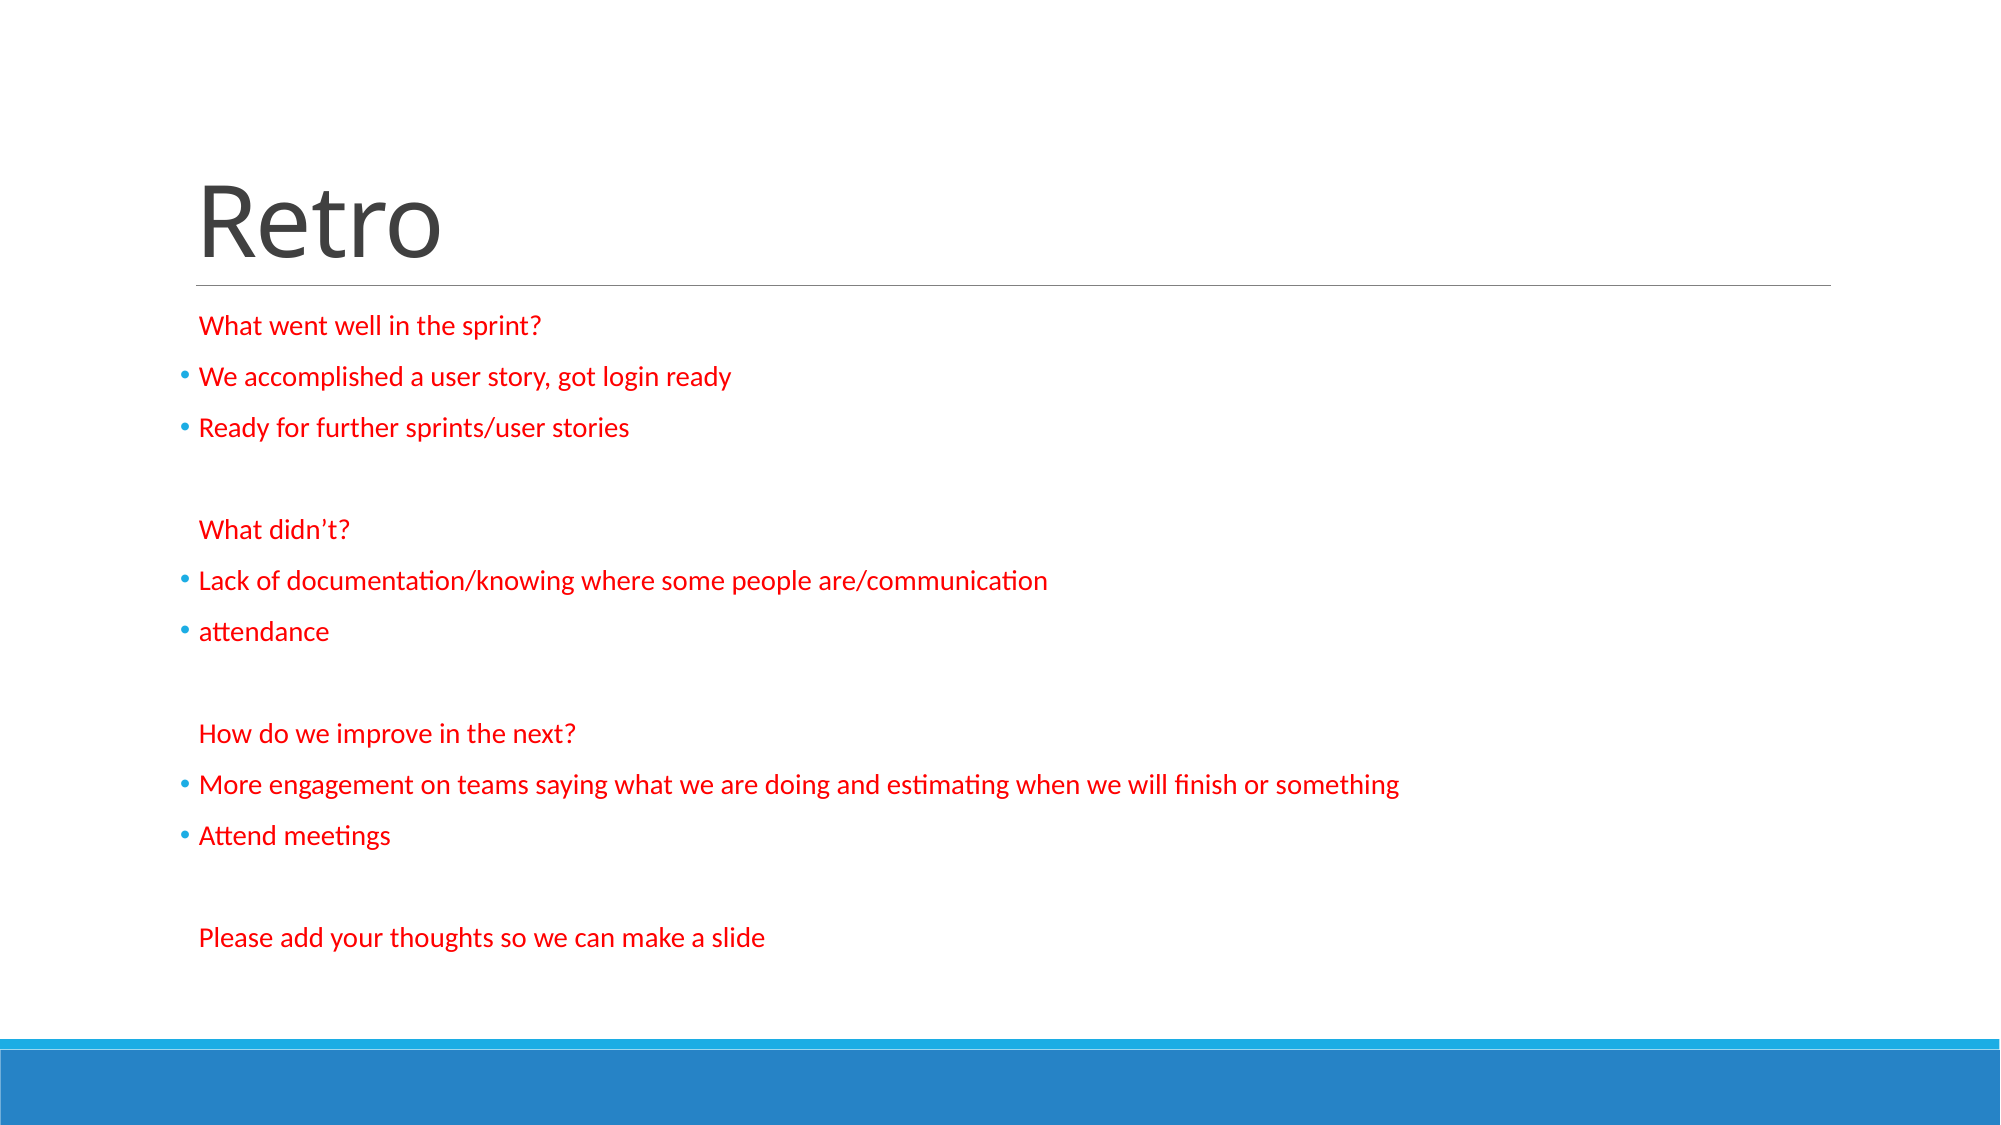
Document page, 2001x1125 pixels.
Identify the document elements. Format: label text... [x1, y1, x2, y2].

list What went well in the sprint? We accomplished a user story, got login ready Ready for further sprints/user stories What didn’t? Lack of documentation/knowing where some people are/communication attendance How do we improve in the next? More engagement on teams saying what we are doing and estimating when we will finish or something Attend meetings Please add your thoughts so we can make a slide [180, 302, 1830, 963]
title Retro [180, 47, 1830, 285]
